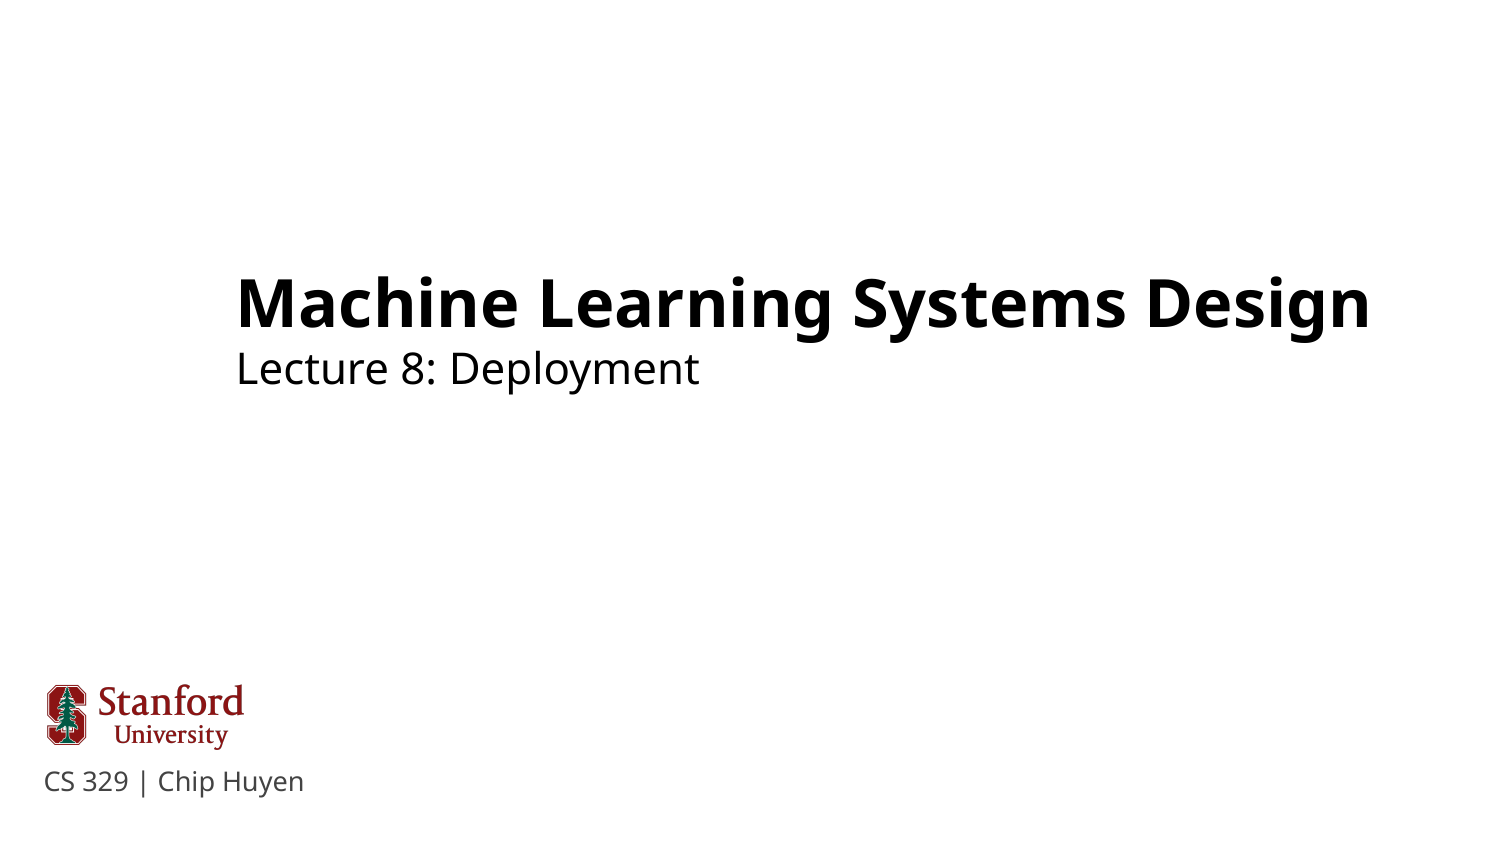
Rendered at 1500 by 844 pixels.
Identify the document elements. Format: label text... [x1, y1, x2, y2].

text_box CS 329 | Chip Huyen [28, 749, 521, 814]
picture [46, 684, 245, 750]
text_box Machine Learning Systems Design Lecture 8: Deployment [220, 245, 1390, 450]
